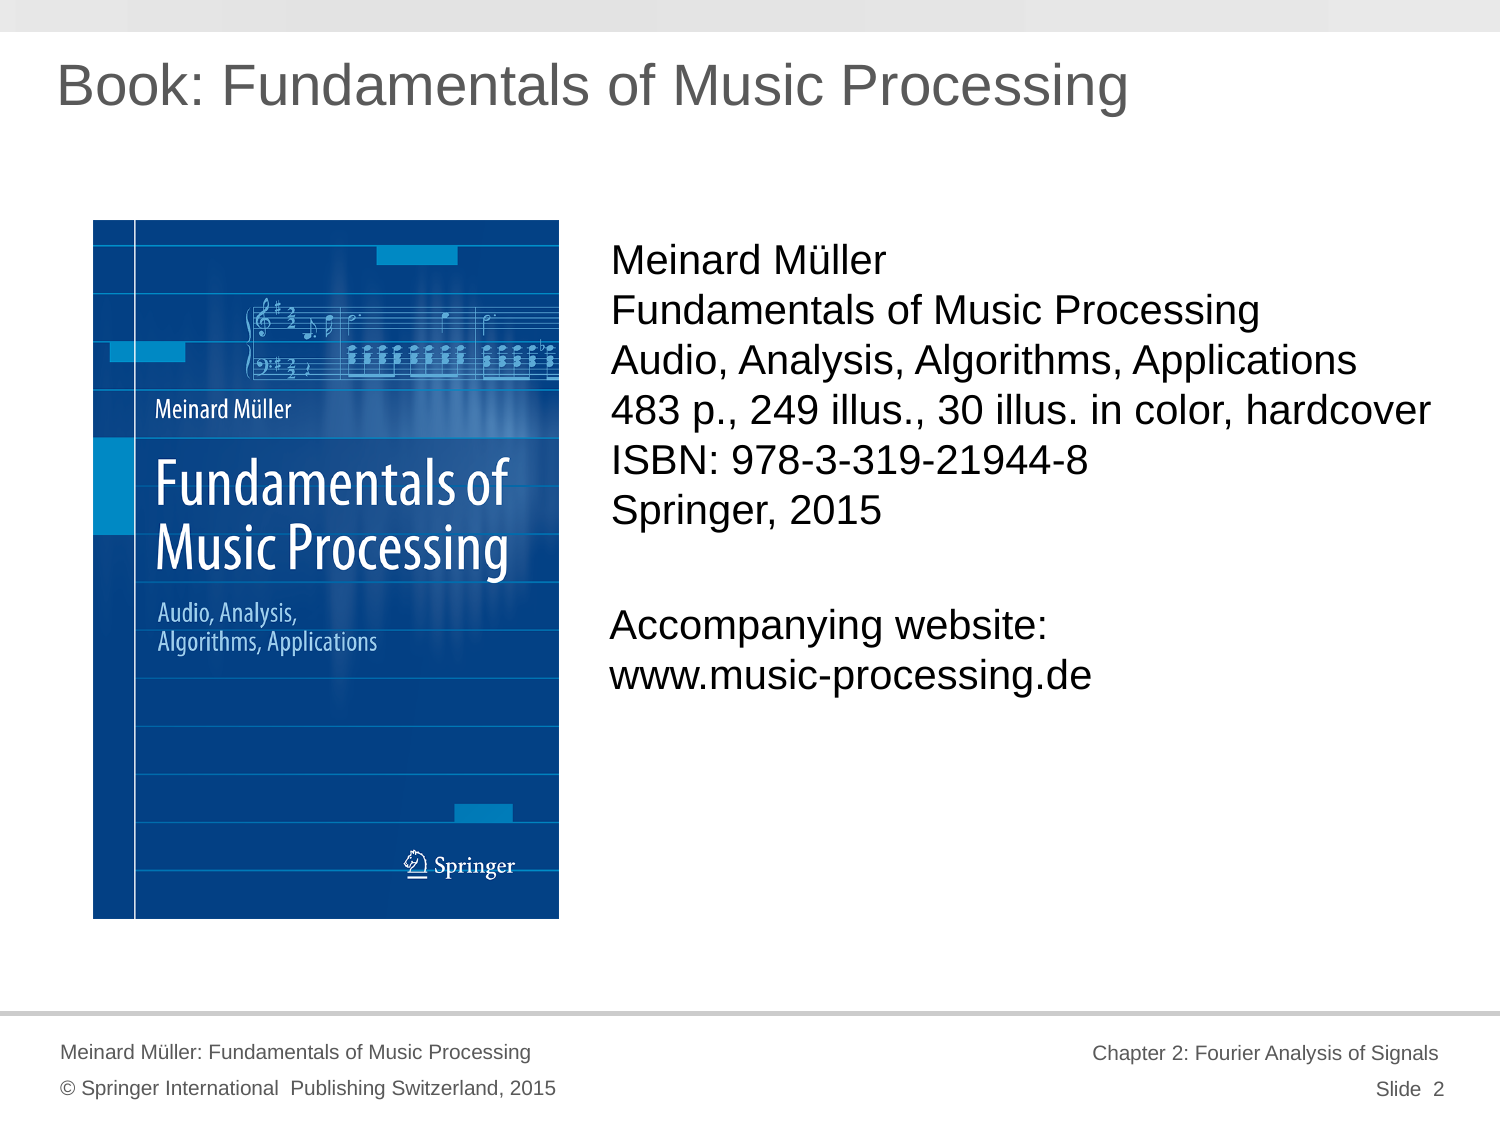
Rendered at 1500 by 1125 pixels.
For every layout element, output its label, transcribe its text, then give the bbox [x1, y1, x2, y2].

text_box Meinard Müller Fundamentals of Music Processing Audio, Analysis, Algorithms, Applications 483 p., 249 illus., 30 illus. in color, hardcover ISBN: 978-3-319-21944-8 Springer, 2015 [595, 225, 1447, 540]
picture [0, 0, 1500, 32]
picture [92, 247, 559, 292]
picture [92, 295, 559, 919]
picture [92, 220, 559, 244]
title Book: Fundamentals of Music Processing [40, 39, 1448, 133]
text_box Accompanying website: www.music-processing.de [594, 590, 1108, 706]
